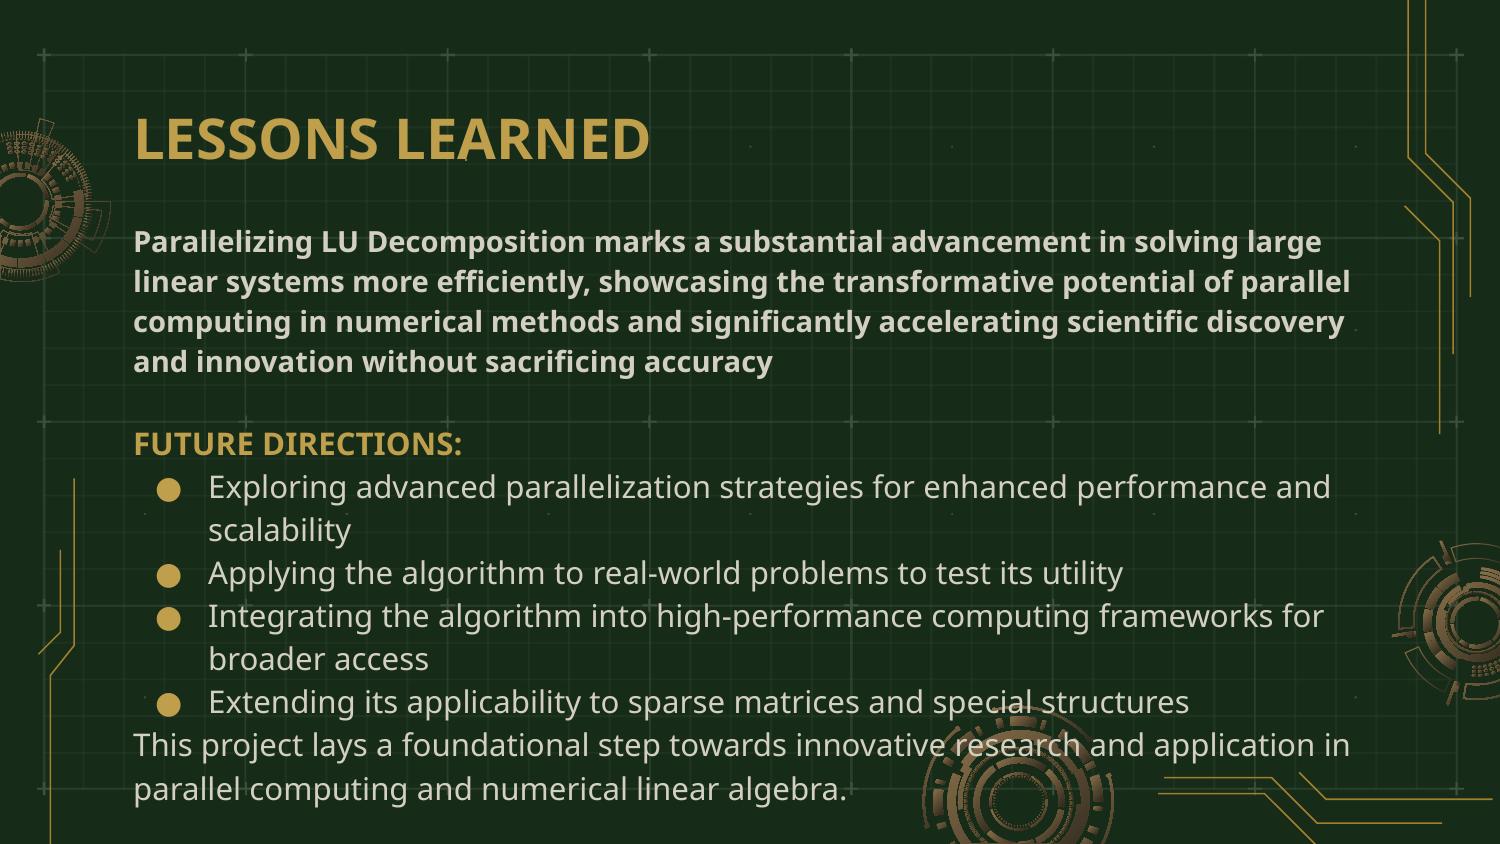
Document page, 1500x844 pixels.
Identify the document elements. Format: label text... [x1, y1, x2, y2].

list Parallelizing LU Decomposition marks a substantial advancement in solving large linear systems more efficiently, showcasing the transformative potential of parallel computing in numerical methods and significantly accelerating scientific discovery and innovation without sacrificing accuracy FUTURE DIRECTIONS: Exploring advanced parallelization strategies for enhanced performance and scalability Applying the algorithm to real-world problems to test its utility Integrating the algorithm into high-performance computing frameworks for broader access Extending its applicability to sparse matrices and special structures This project lays a foundational step towards innovative research and application in parallel computing and numerical linear algebra. [118, 202, 1382, 756]
title LESSONS LEARNED [118, 88, 1382, 193]
